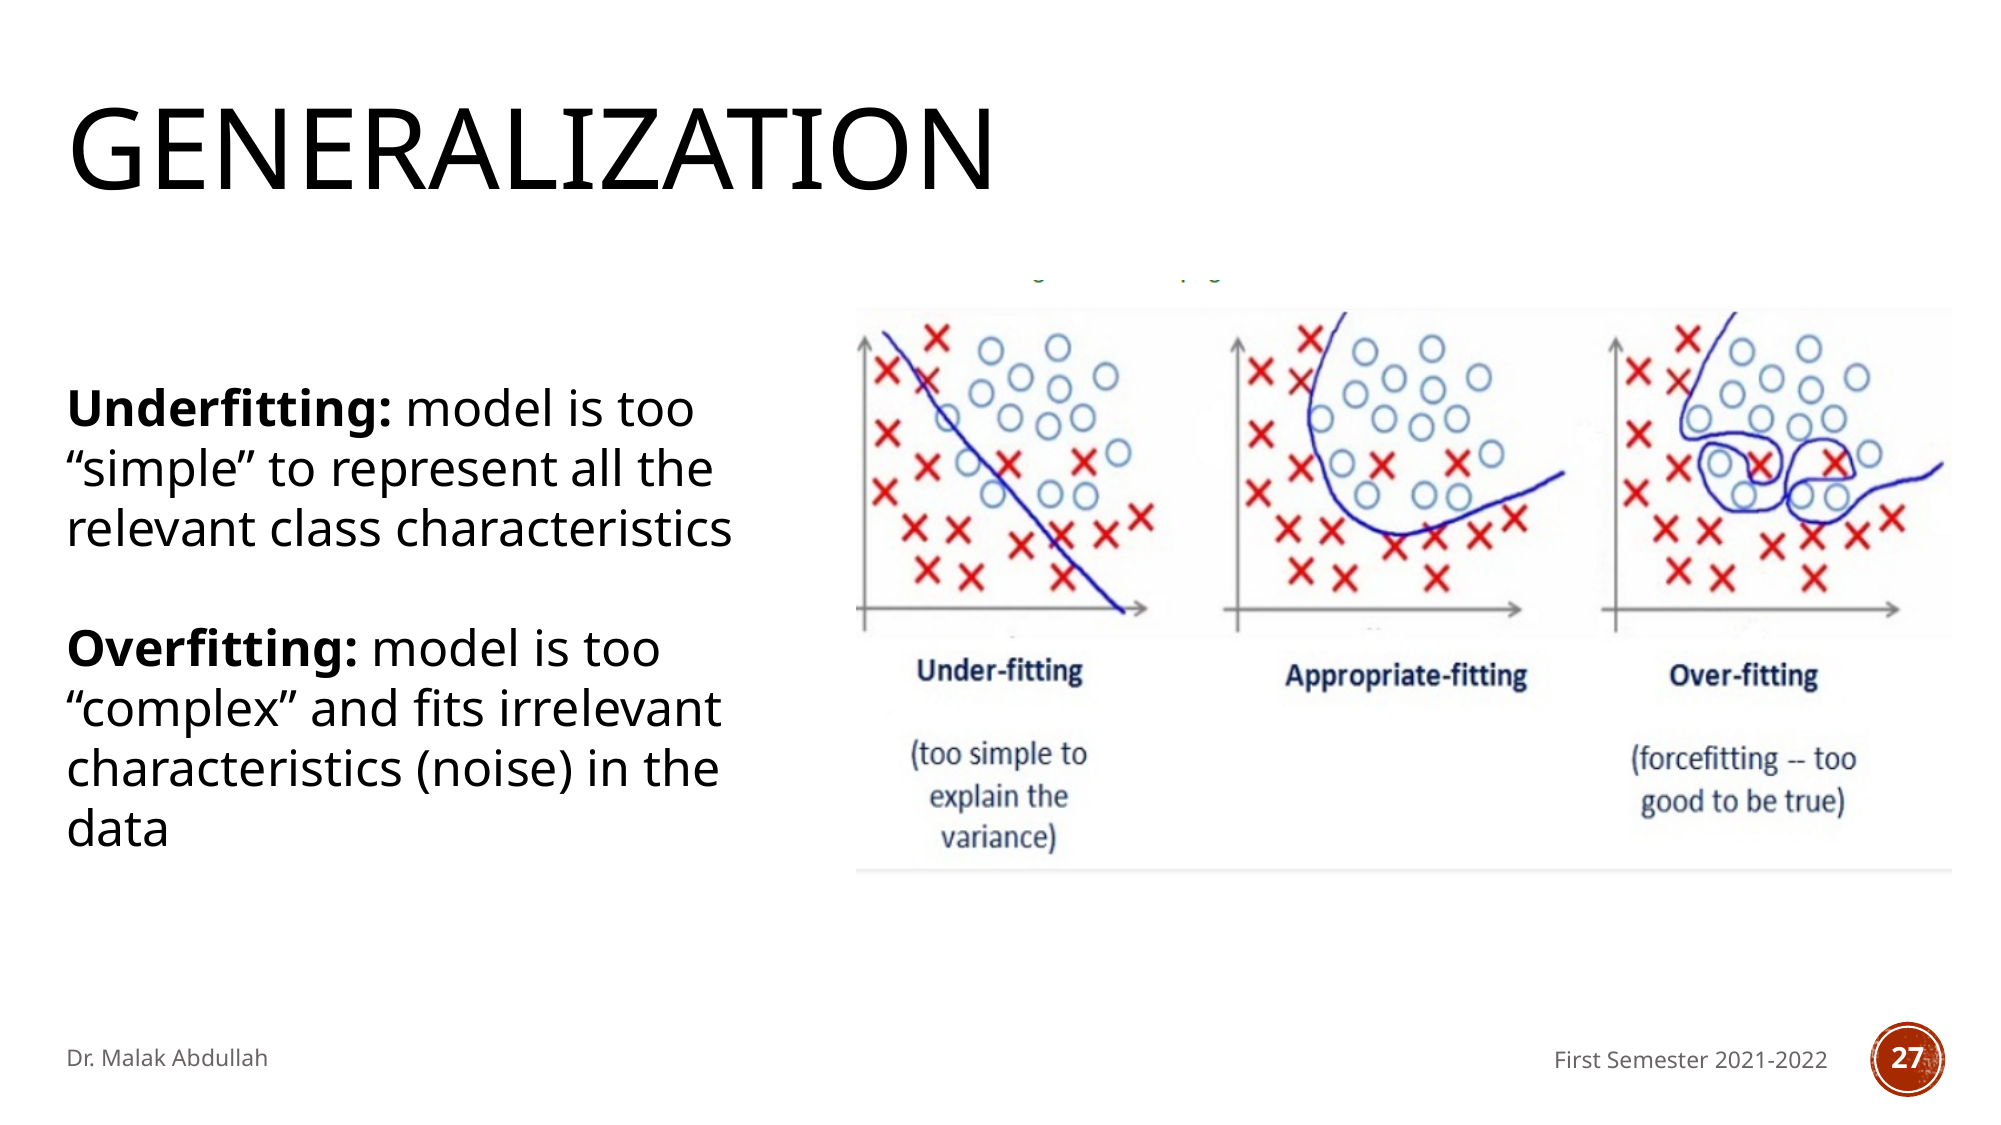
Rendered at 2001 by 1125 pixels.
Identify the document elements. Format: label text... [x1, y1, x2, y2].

slide_number 27 [1855, 1028, 1961, 1089]
slide_number First Semester 2021-2022 [1306, 1028, 1844, 1089]
footer Dr. Malak Abdullah [51, 1028, 1217, 1089]
text_box Underfitting: model is too “simple” to represent all the relevant class characteristics Overfitting: model is too “complex” and fits irrelevant characteristics (noise) in the data [51, 368, 845, 864]
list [858, 282, 1951, 896]
title Generalization [51, 49, 1920, 258]
